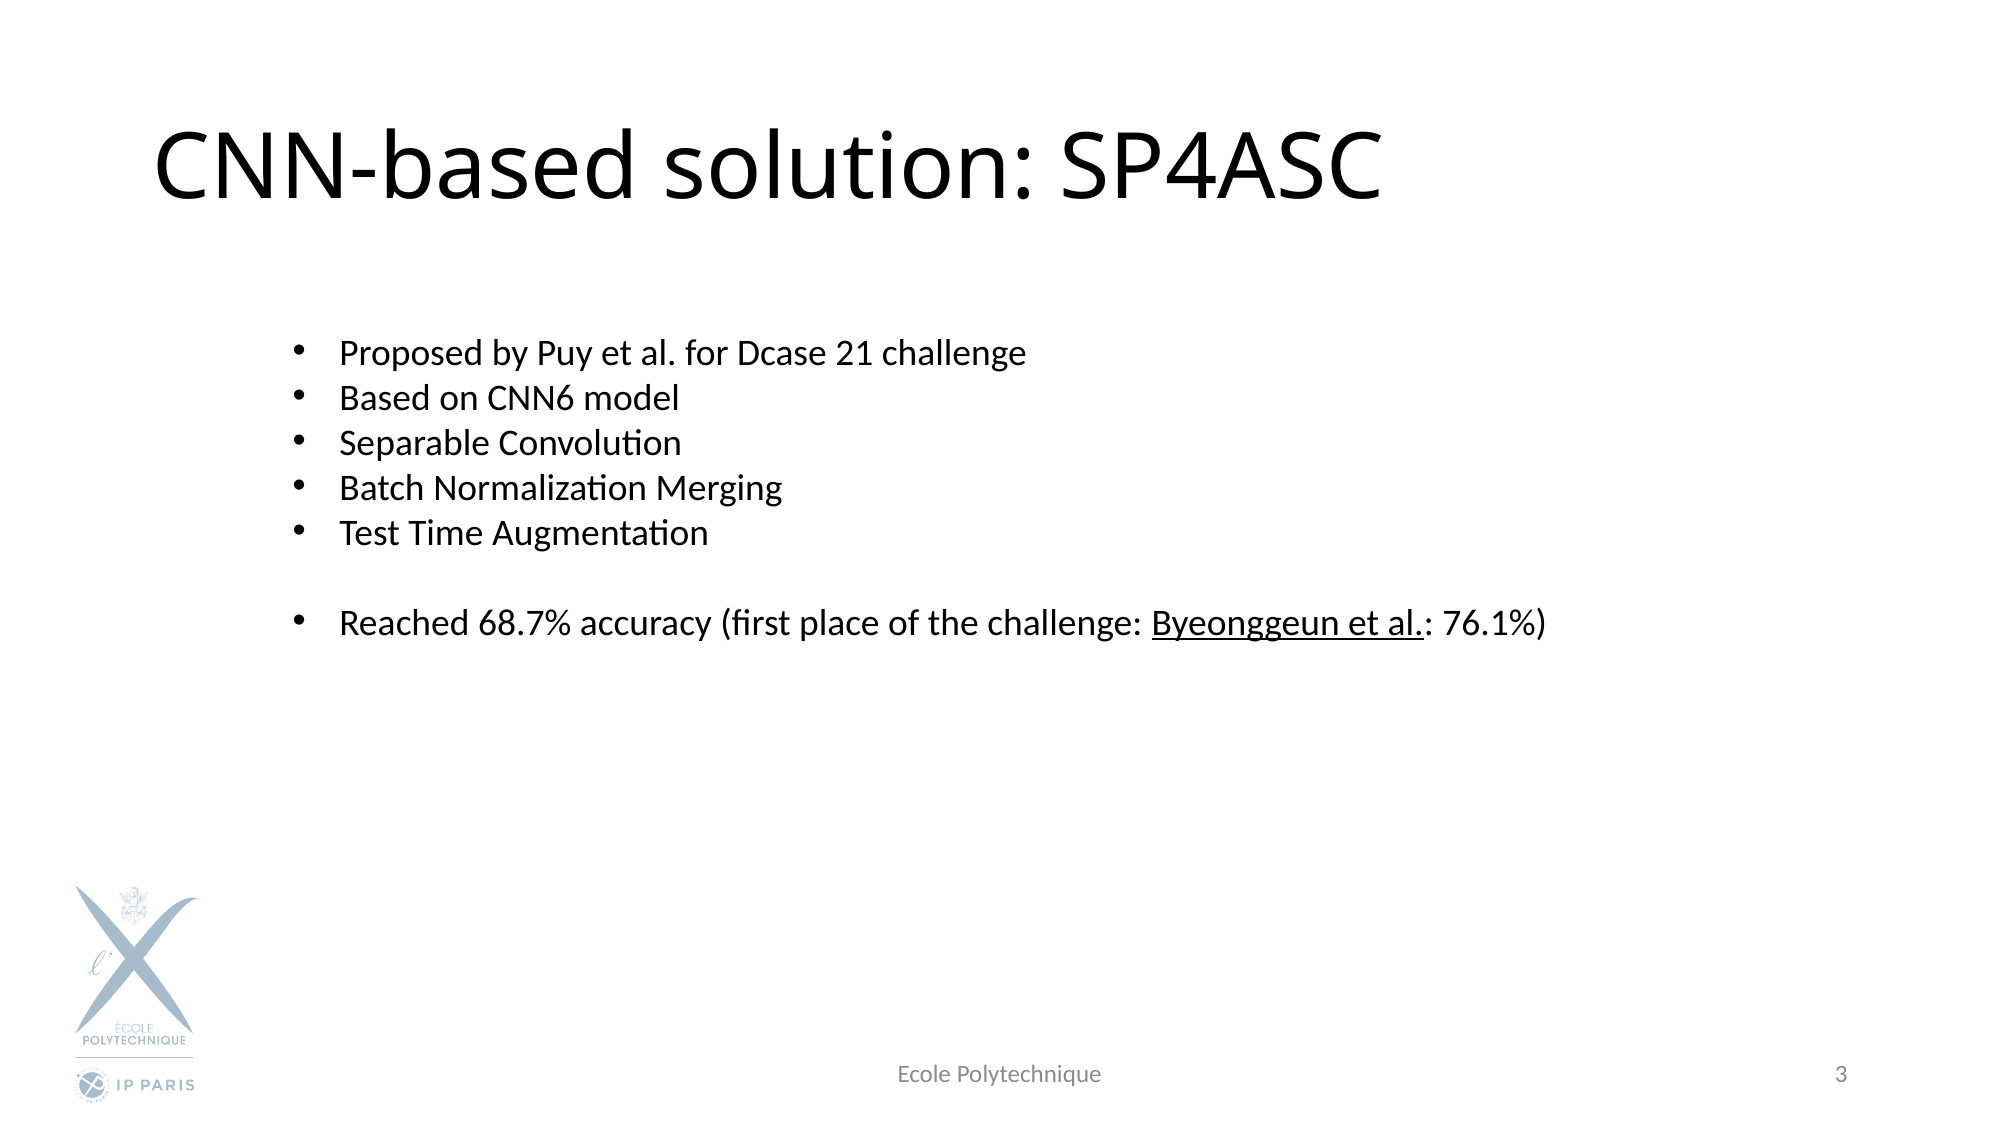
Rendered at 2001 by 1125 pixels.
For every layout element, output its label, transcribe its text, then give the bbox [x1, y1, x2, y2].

text_box Proposed by Puy et al. for Dcase 21 challenge Based on CNN6 model Separable Convolution Batch Normalization Merging Test Time Augmentation Reached 68.7% accuracy (first place of the challenge: Byeonggeun et al.: 76.1%) [277, 320, 1562, 650]
slide_number 3 [1412, 1042, 1863, 1103]
footer Ecole Polytechnique [662, 1042, 1338, 1103]
title CNN-based solution: SP4ASC [137, 59, 1863, 278]
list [74, 885, 200, 1103]
